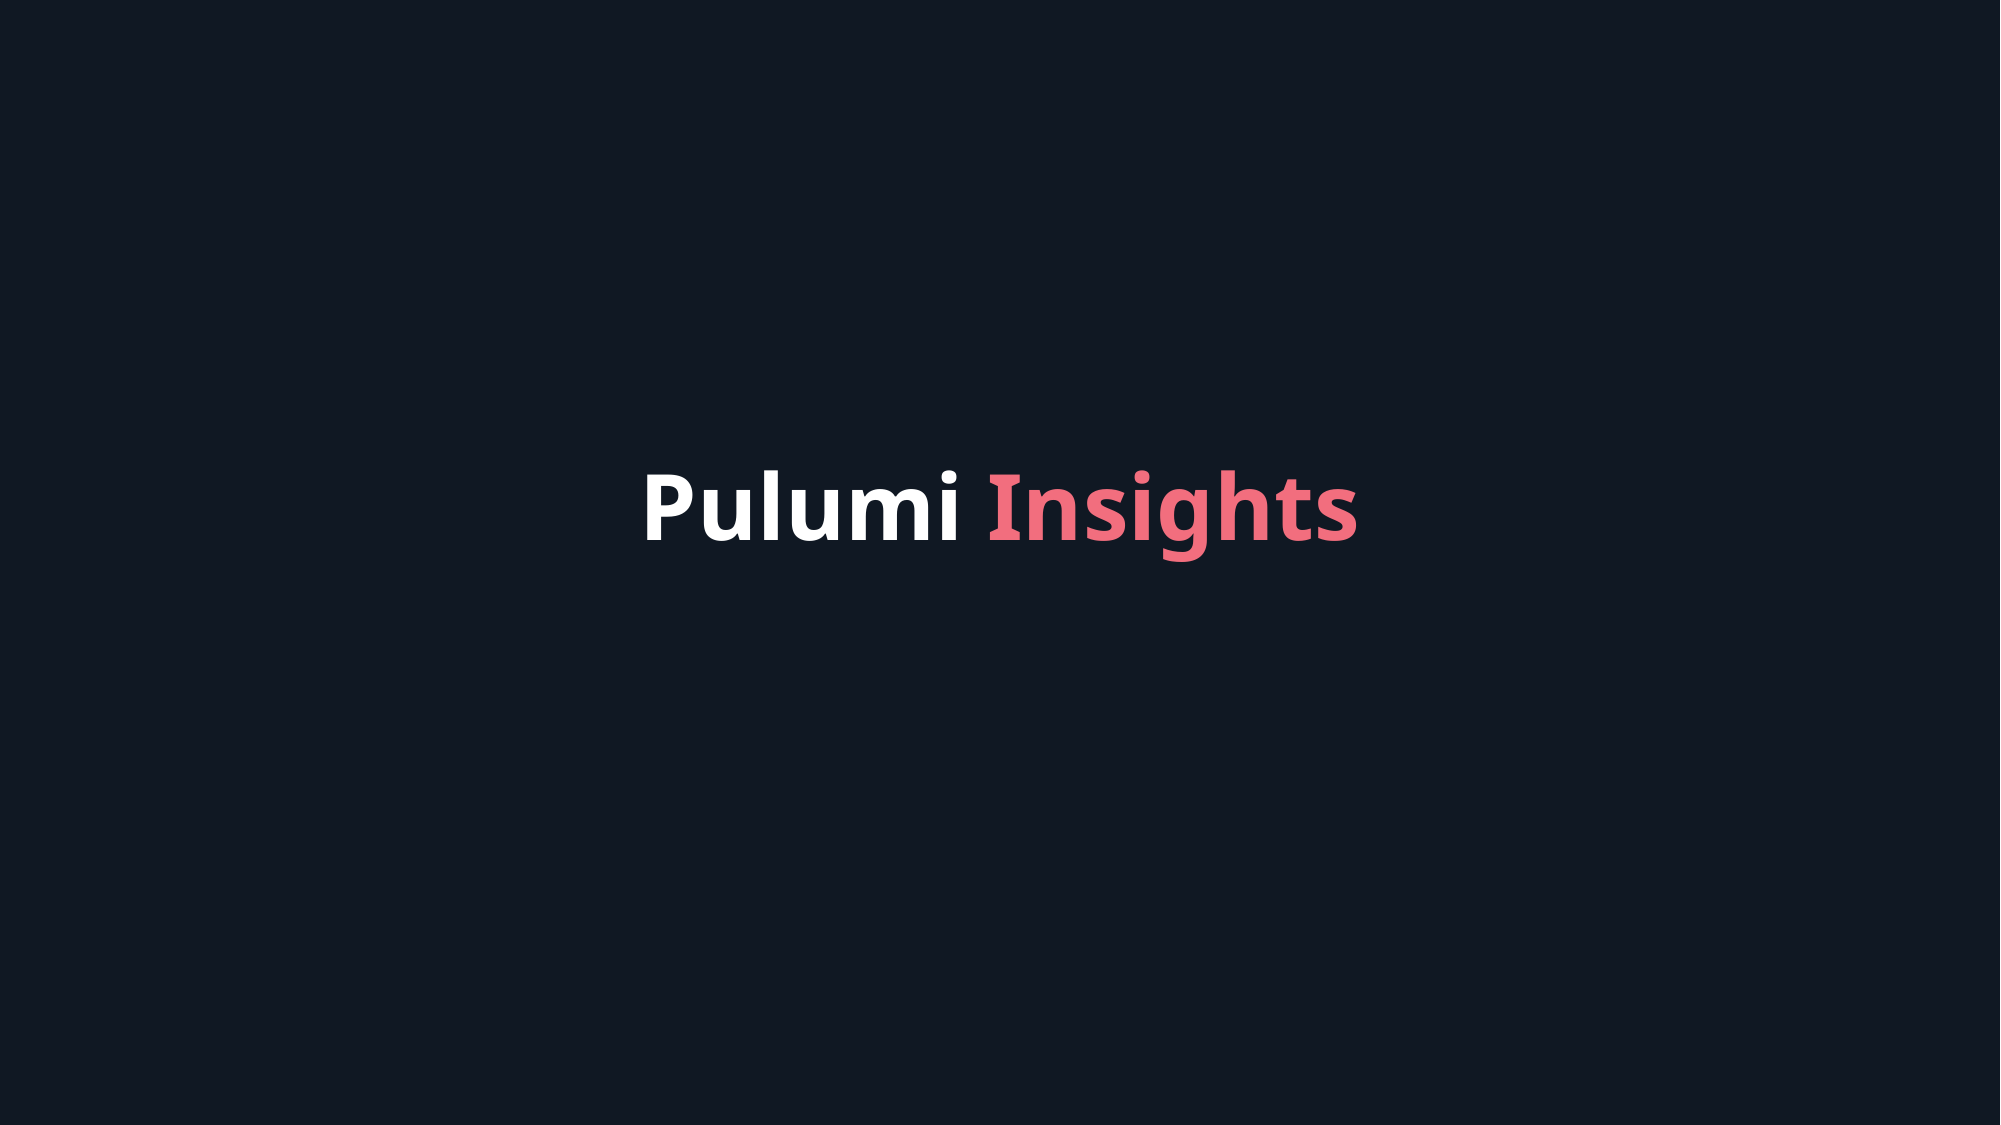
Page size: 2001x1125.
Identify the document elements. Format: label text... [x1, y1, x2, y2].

text_box Pulumi Insights [42, 453, 1958, 563]
